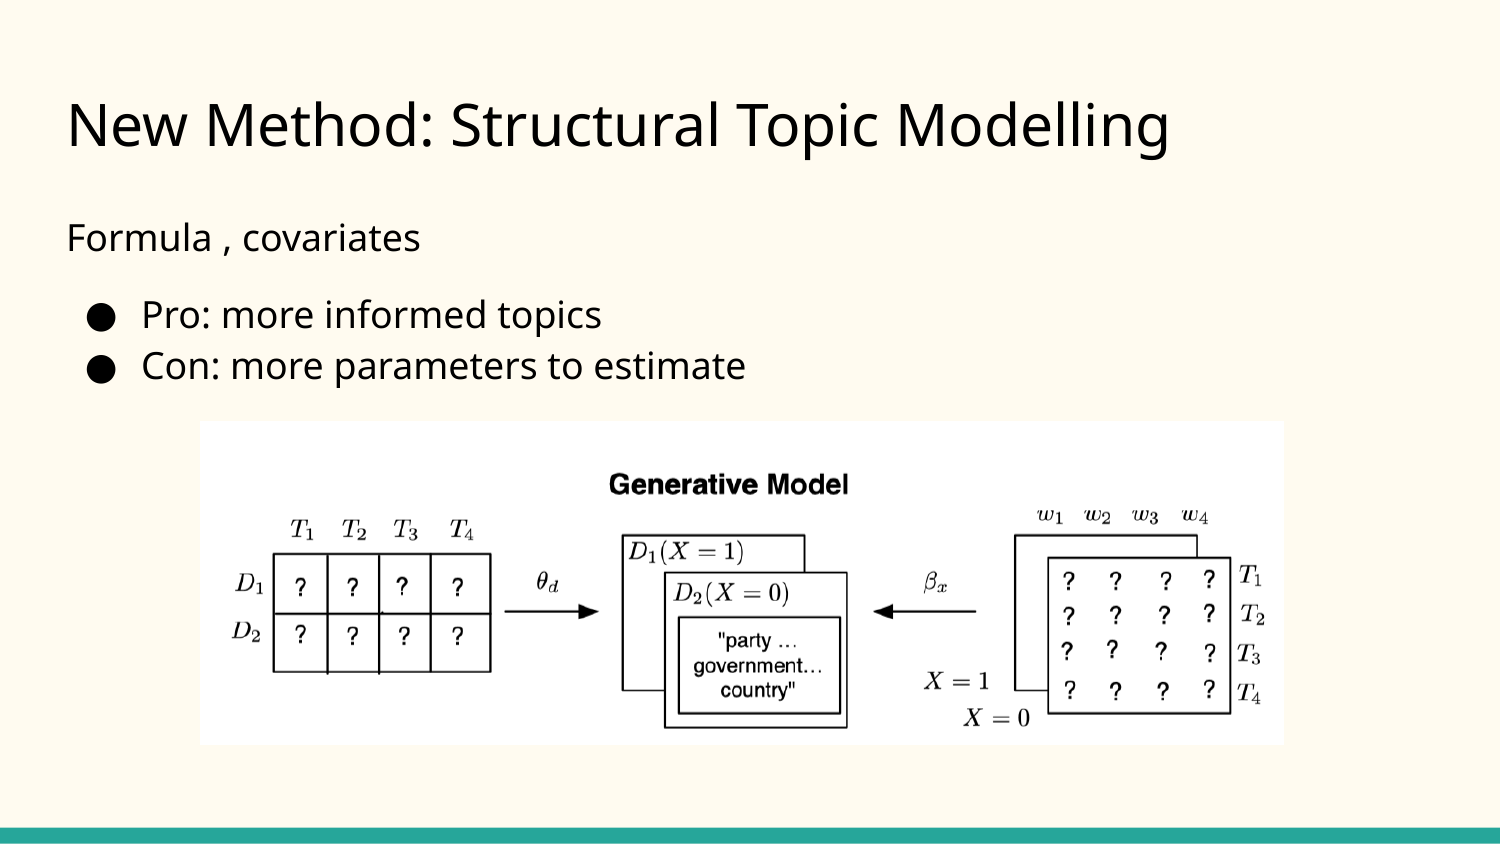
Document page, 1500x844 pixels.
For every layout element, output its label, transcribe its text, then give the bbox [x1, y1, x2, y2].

title New Method: Structural Topic Modelling [51, 72, 1449, 174]
list Formula , covariates Pro: more informed topics Con: more parameters to estimate [51, 192, 1449, 750]
picture [200, 421, 1284, 745]
